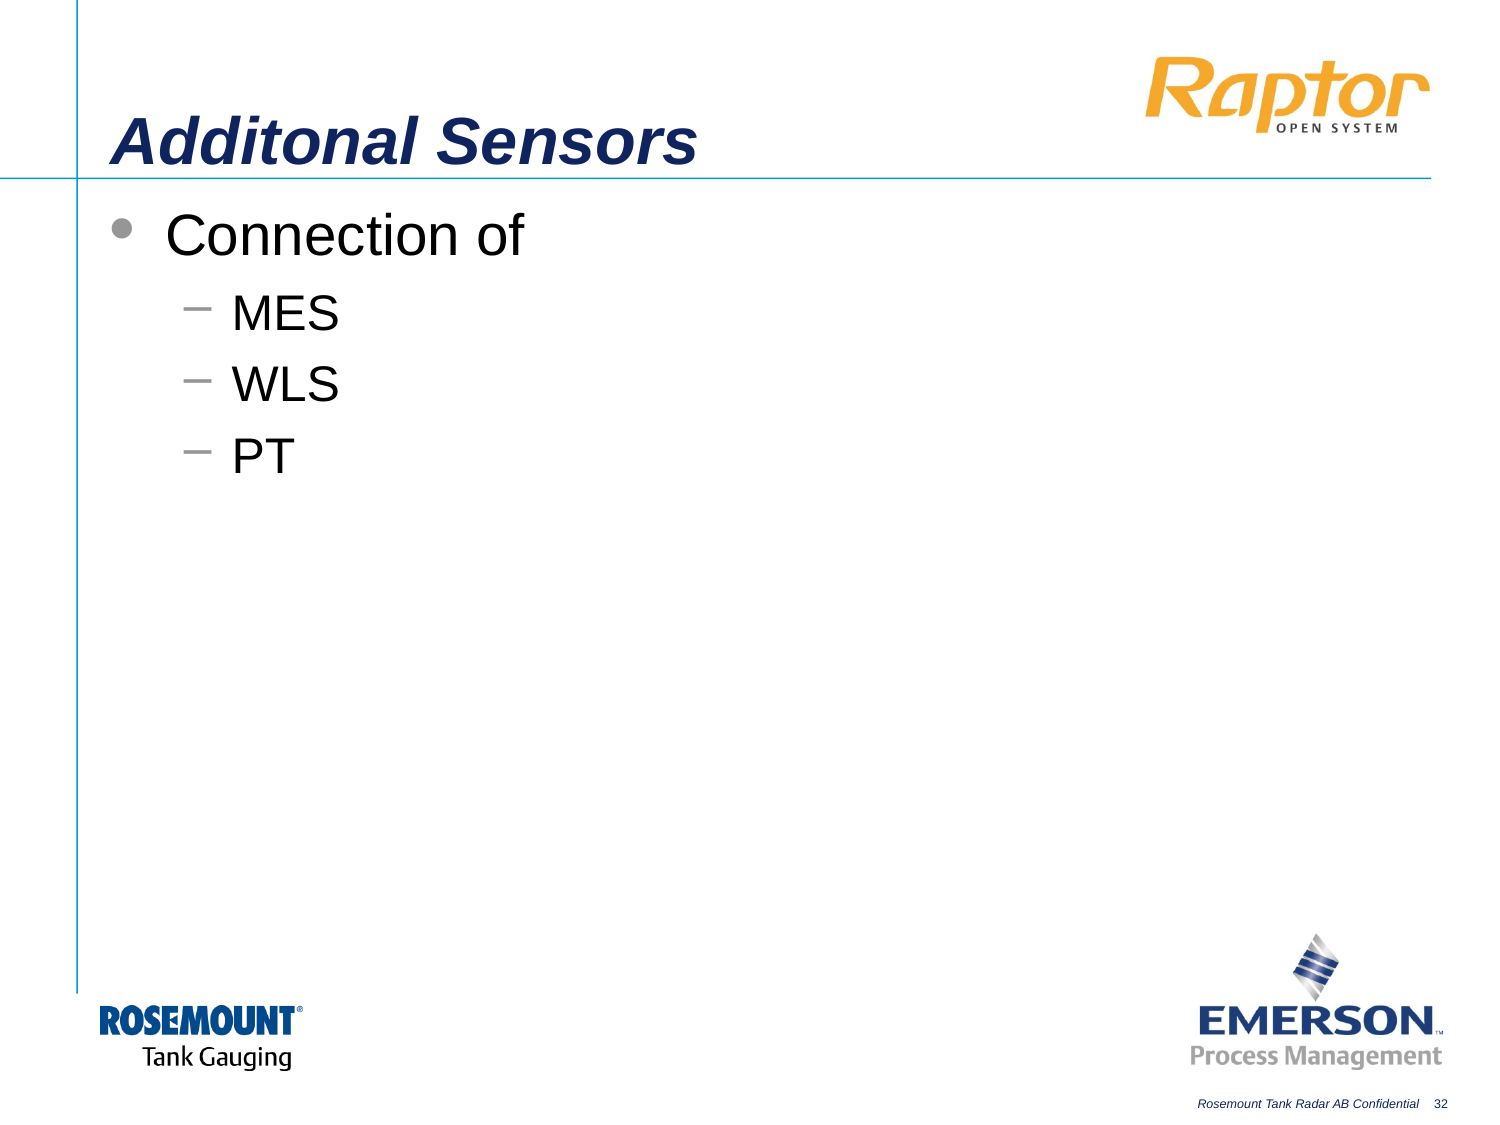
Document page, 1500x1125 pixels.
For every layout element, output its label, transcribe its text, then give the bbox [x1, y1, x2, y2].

picture [1139, 54, 1436, 136]
picture [1173, 944, 1461, 1098]
list Connection of MES WLS PT [93, 197, 1463, 944]
picture [100, 1005, 303, 1071]
title Additonal Sensors [95, 66, 1342, 186]
slide_number 32 [1412, 1095, 1449, 1109]
